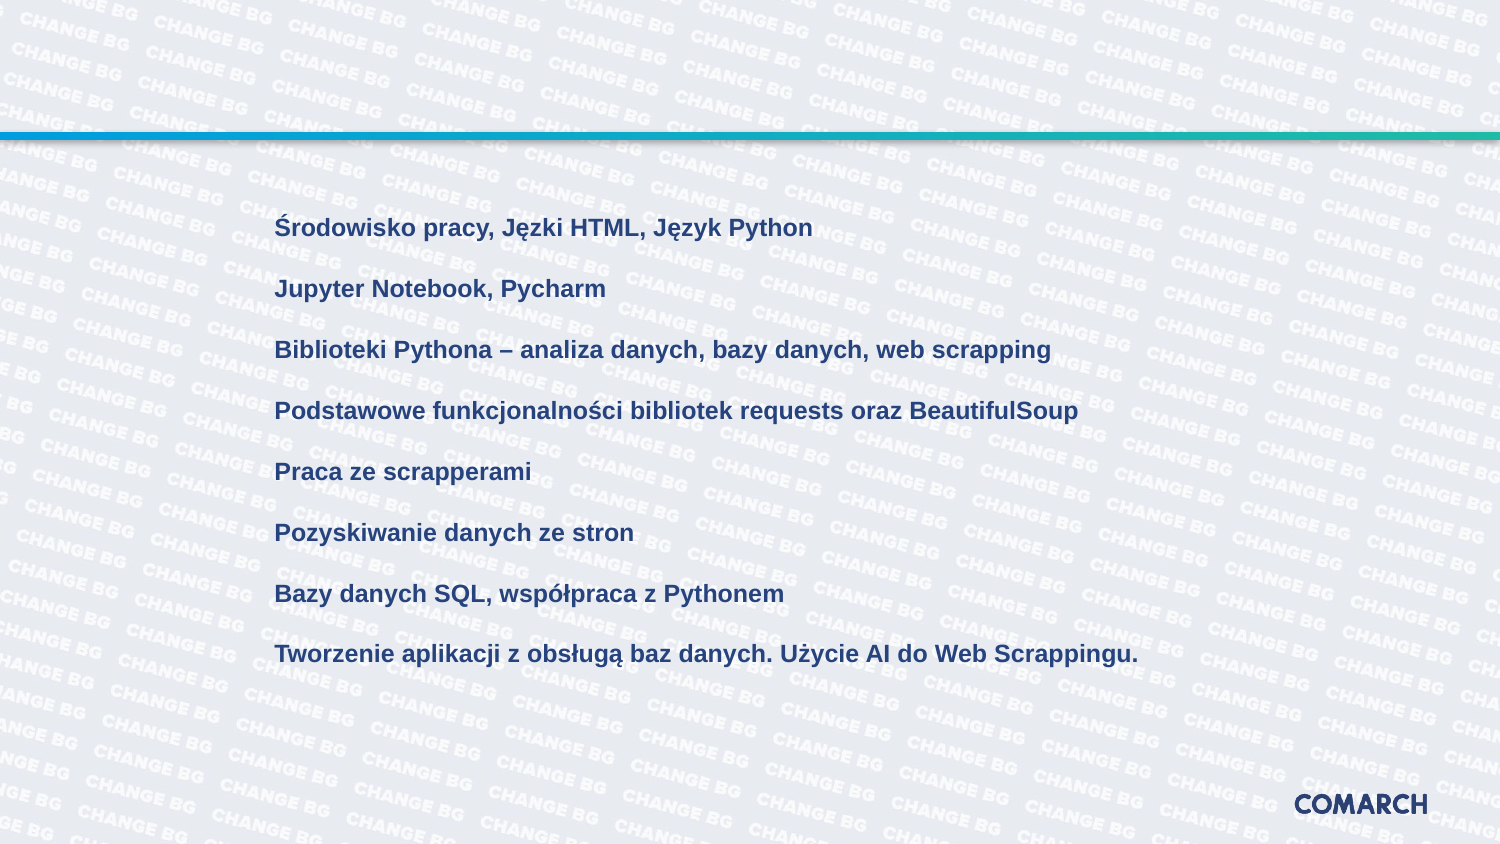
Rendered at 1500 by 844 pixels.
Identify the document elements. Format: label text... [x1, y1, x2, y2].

list Środowisko pracy, Jęzki HTML, Język Python [259, 203, 1425, 250]
list Podstawowe funkcjonalności bibliotek requests oraz BeautifulSoup [259, 386, 1425, 432]
list Tworzenie aplikacji z obsługą baz danych. Użycie AI do Web Scrappingu. [259, 629, 1425, 676]
list Bazy danych SQL, współpraca z Pythonem [259, 568, 1425, 615]
list Biblioteki Pythona – analiza danych, bazy danych, web scrapping [259, 325, 1425, 372]
list Jupyter Notebook, Pycharm [259, 264, 1425, 311]
picture [1294, 793, 1427, 814]
list Praca ze scrapperami [259, 446, 1425, 493]
list Pozyskiwanie danych ze stron [259, 507, 1425, 554]
